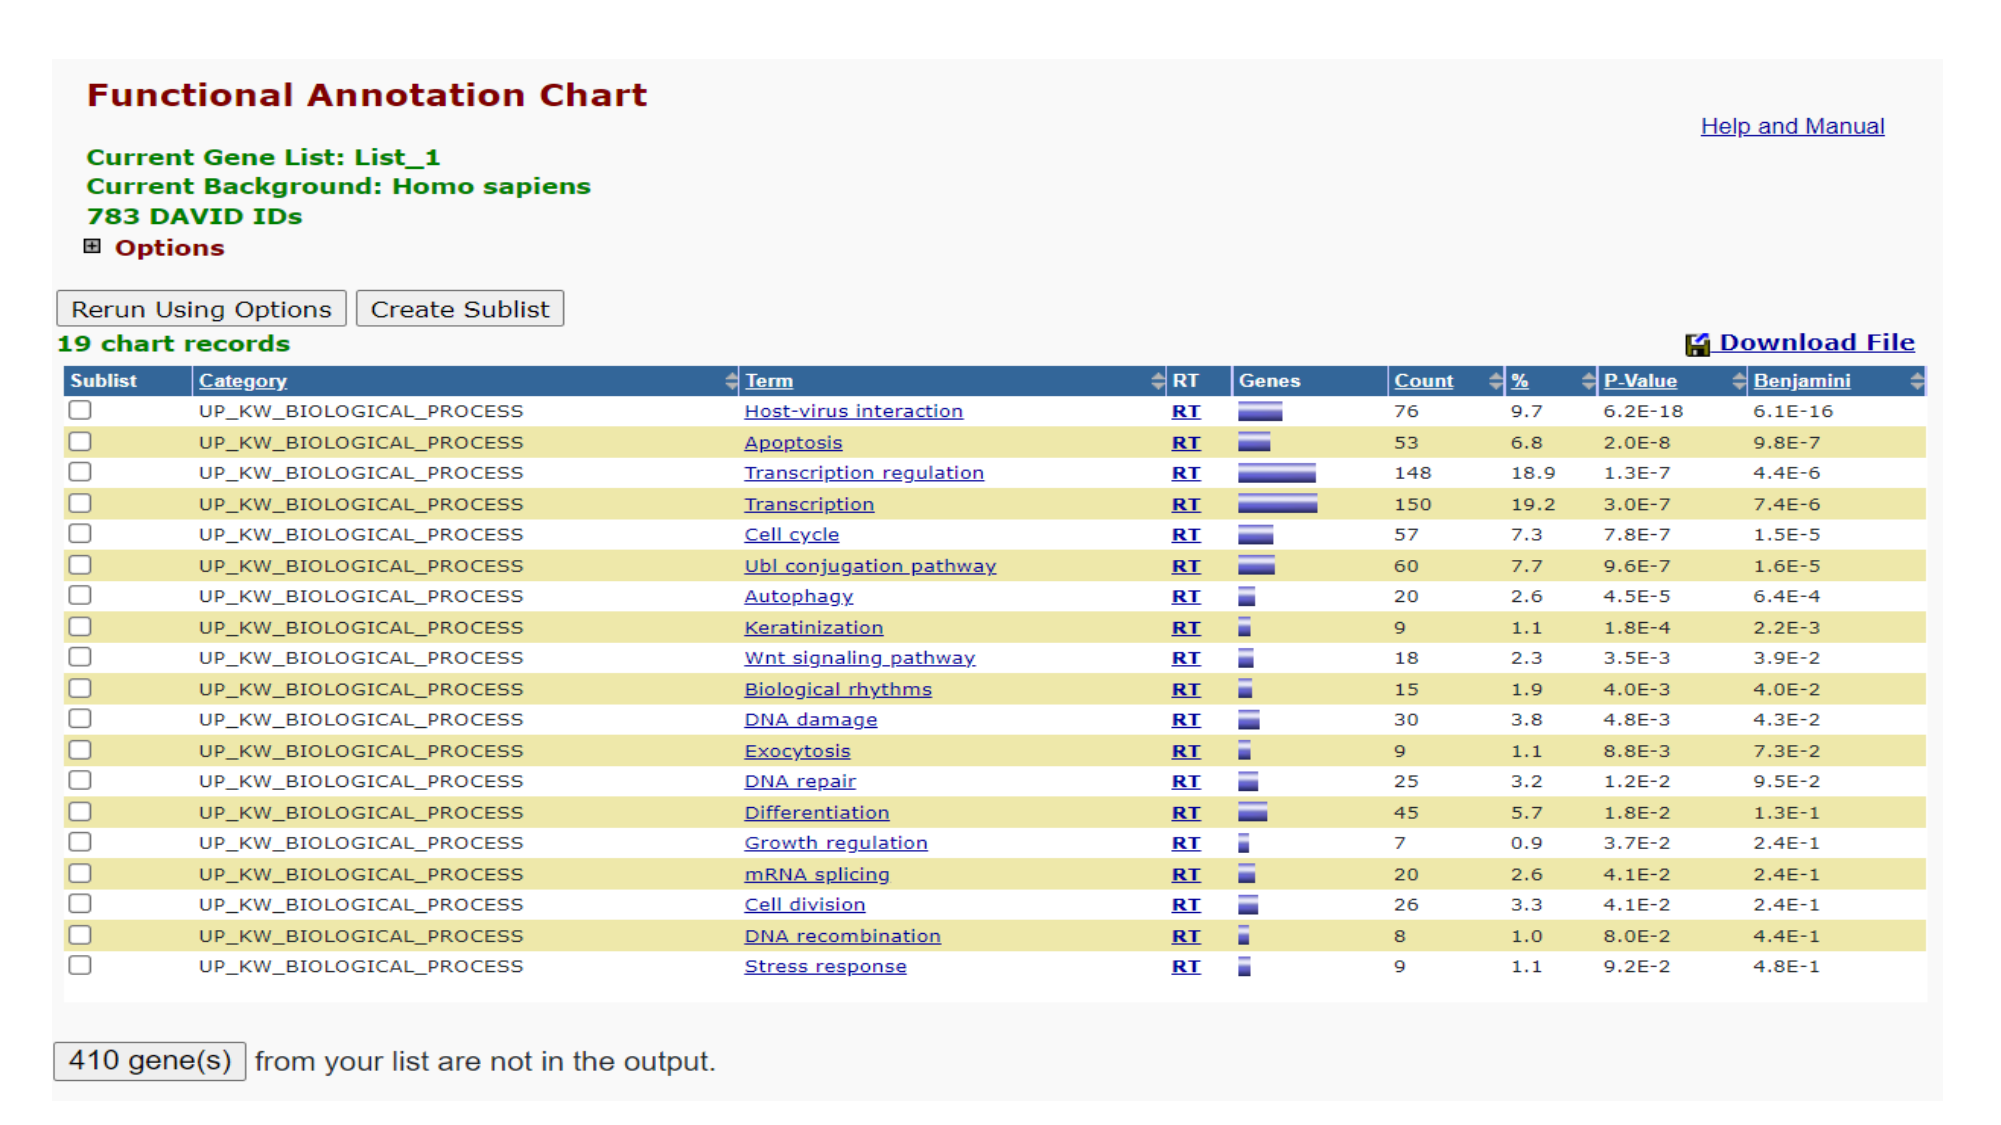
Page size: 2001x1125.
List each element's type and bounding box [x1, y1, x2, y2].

list [52, 59, 1943, 1101]
